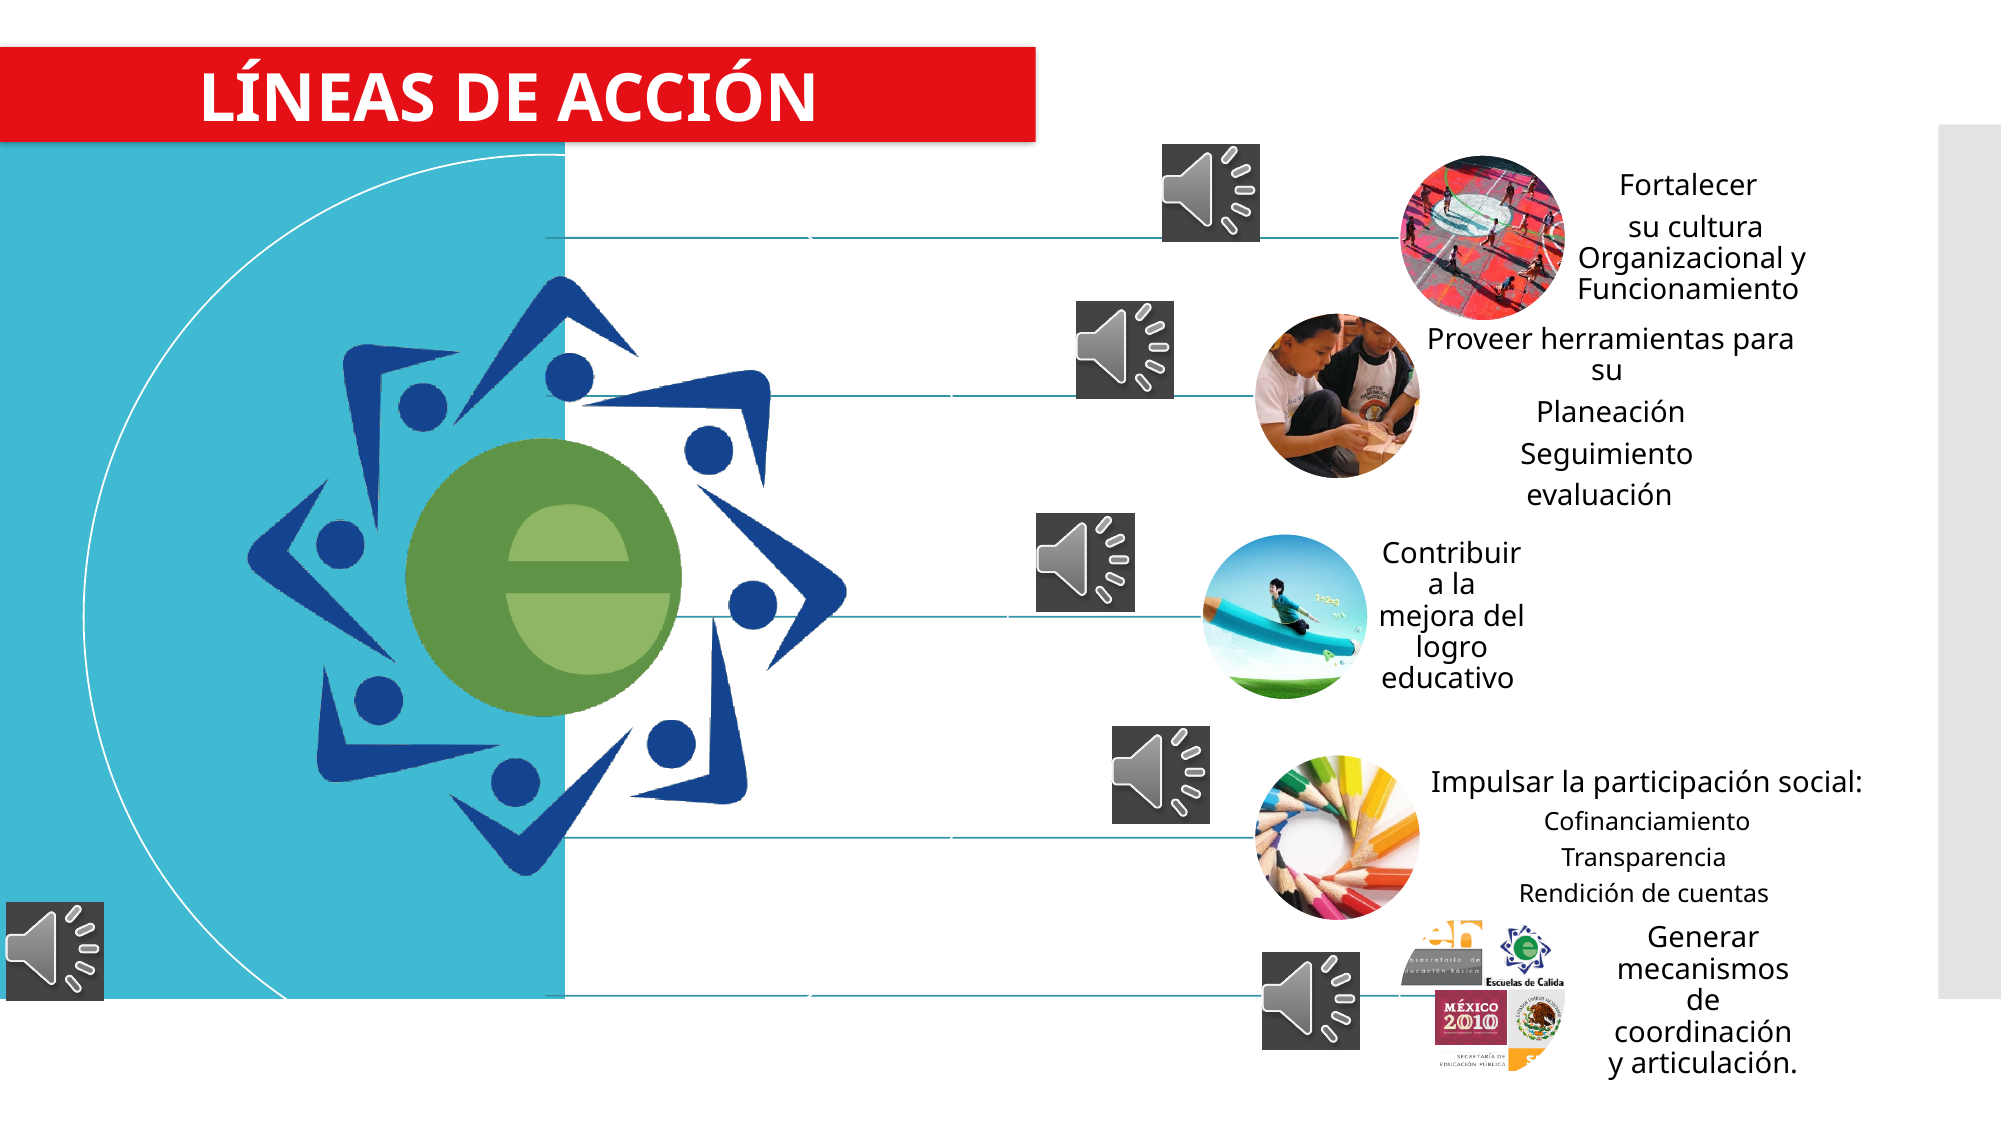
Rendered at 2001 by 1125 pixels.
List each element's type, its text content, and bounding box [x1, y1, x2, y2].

picture [1260, 951, 1362, 1052]
picture [1074, 299, 1176, 401]
picture [1035, 512, 1136, 613]
picture [1160, 142, 1262, 244]
picture [1110, 724, 1212, 826]
text_box LÍNEAS DE ACCIÓN [0, 47, 1036, 142]
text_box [54, 142, 1904, 1091]
picture [4, 901, 54, 1002]
